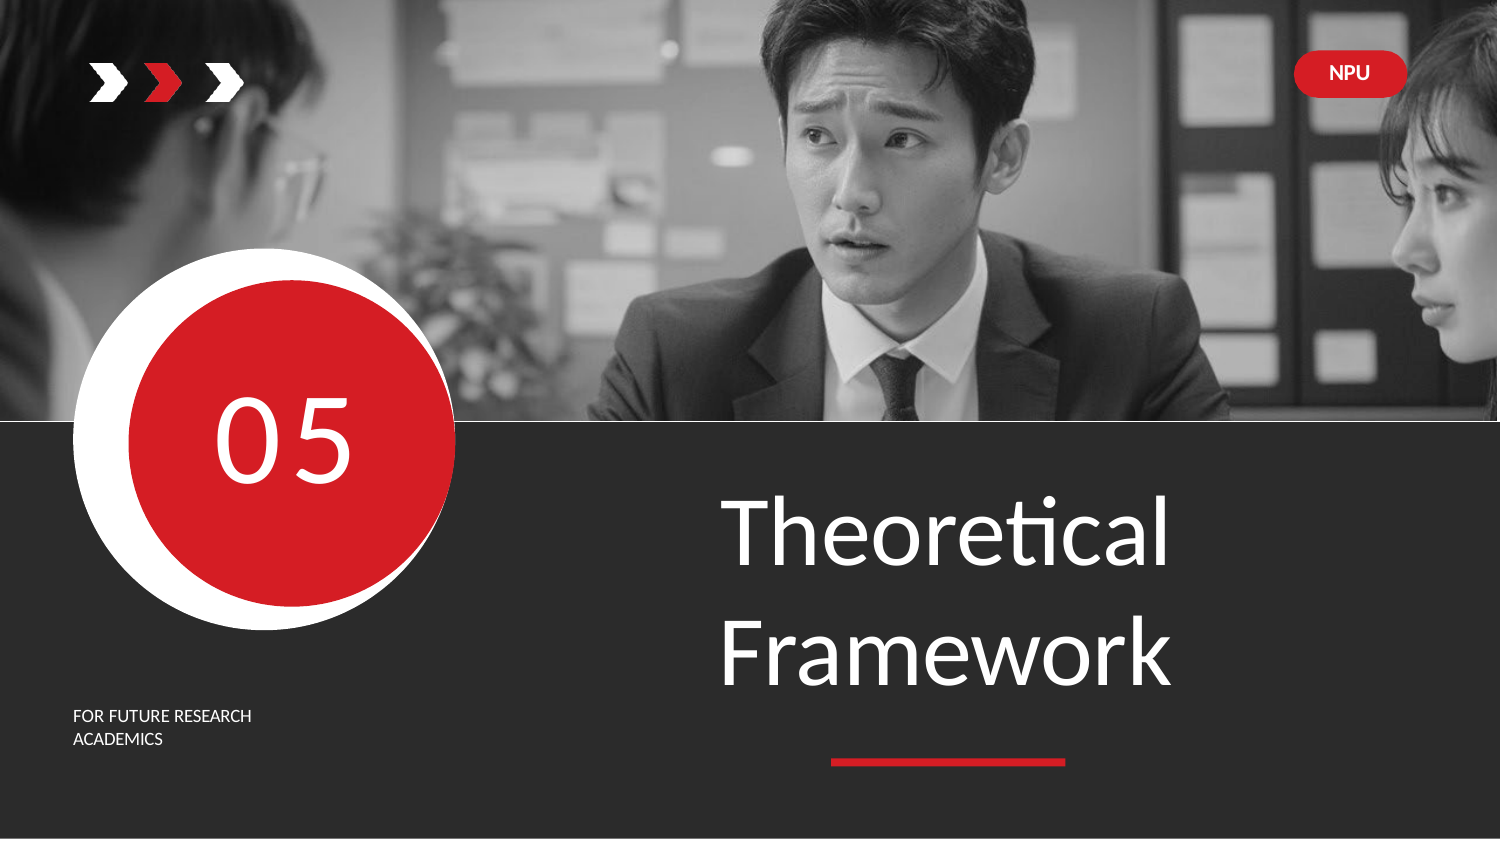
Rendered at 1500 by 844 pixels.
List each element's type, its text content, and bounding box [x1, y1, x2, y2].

picture [0, 0, 1497, 421]
text_box FOR FUTURE RESEARCH ACADEMICS [71, 702, 84, 750]
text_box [89, 50, 1408, 767]
